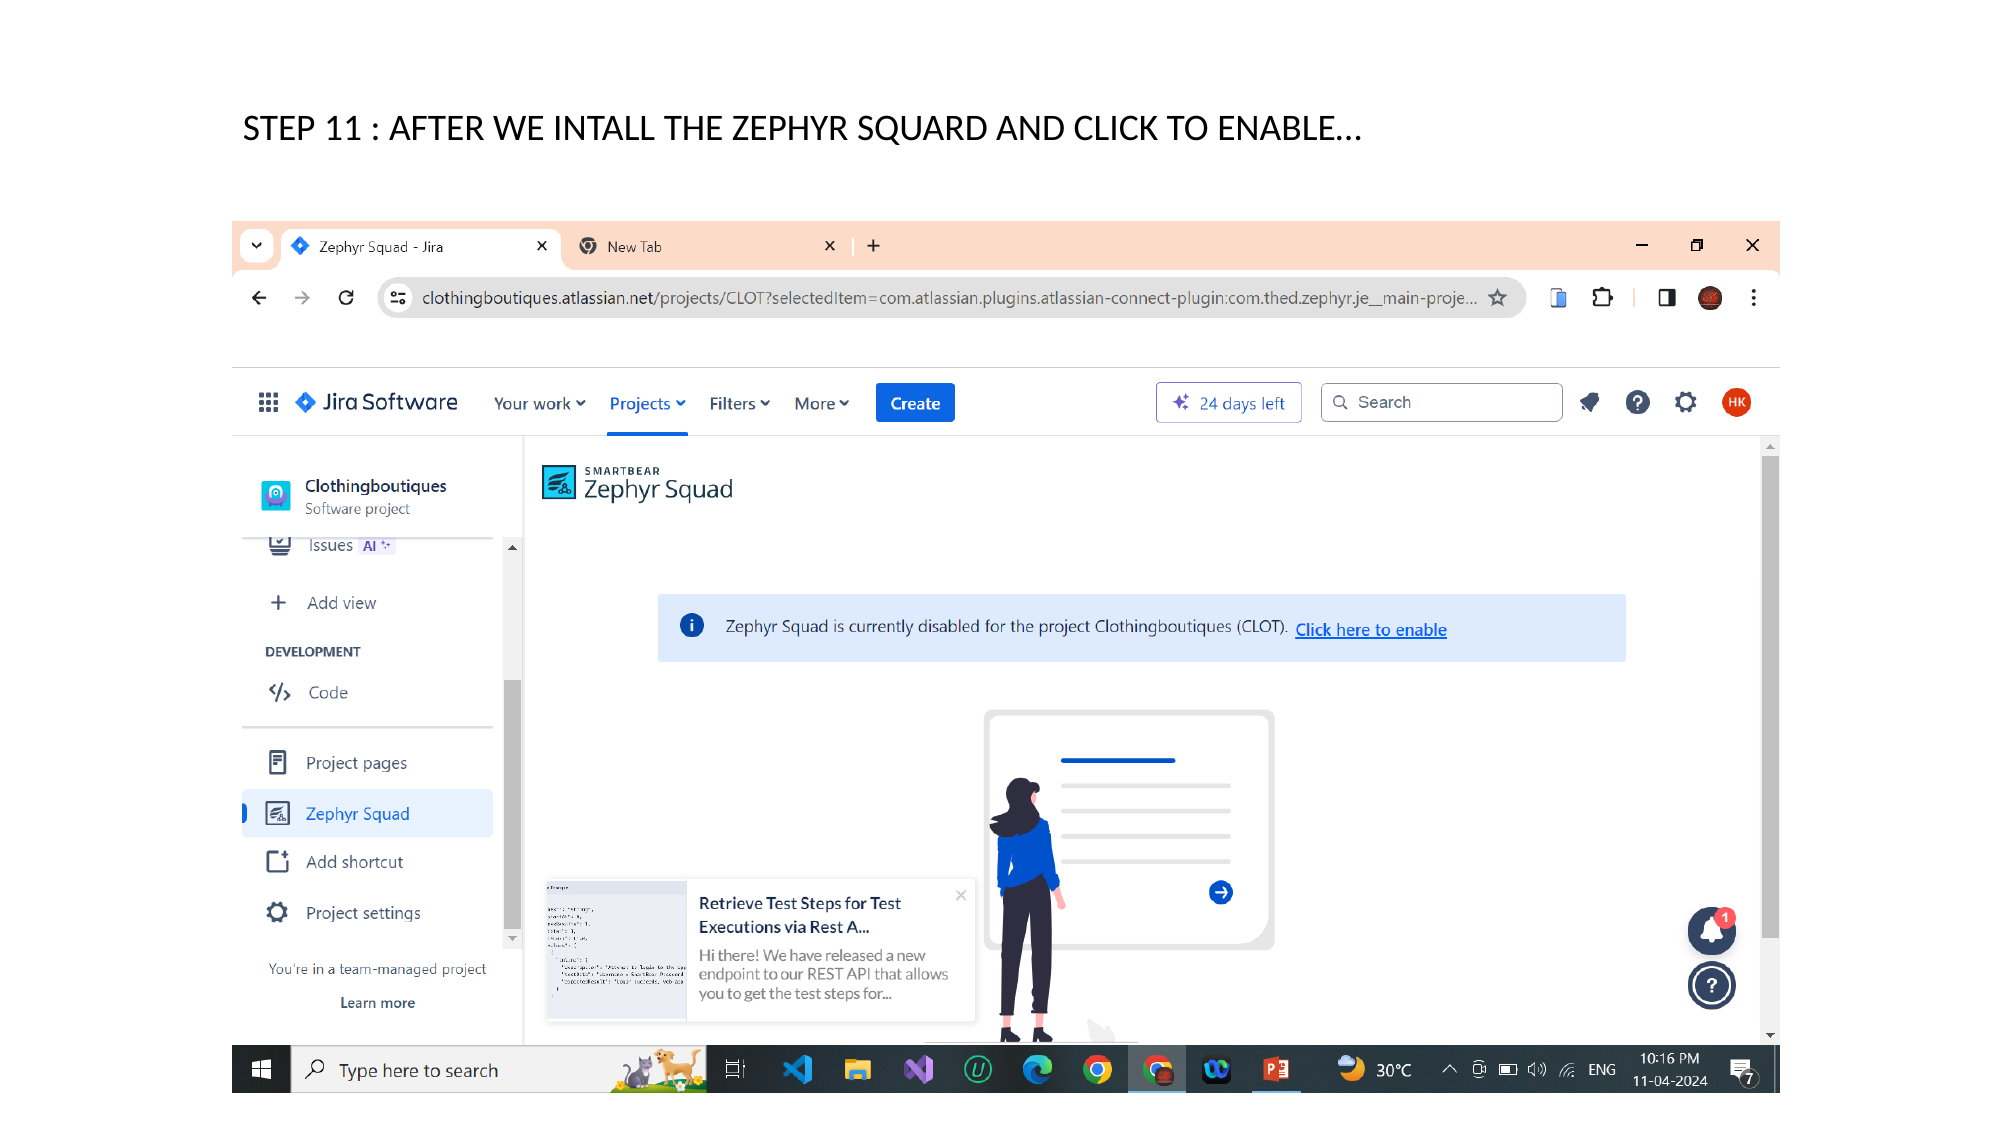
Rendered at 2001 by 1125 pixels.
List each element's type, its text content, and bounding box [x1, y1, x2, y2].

picture [232, 221, 1780, 1093]
text_box STEP 11 : AFTER WE INTALL THE ZEPHYR SQUARD AND CLICK TO ENABLE… [228, 95, 1758, 155]
